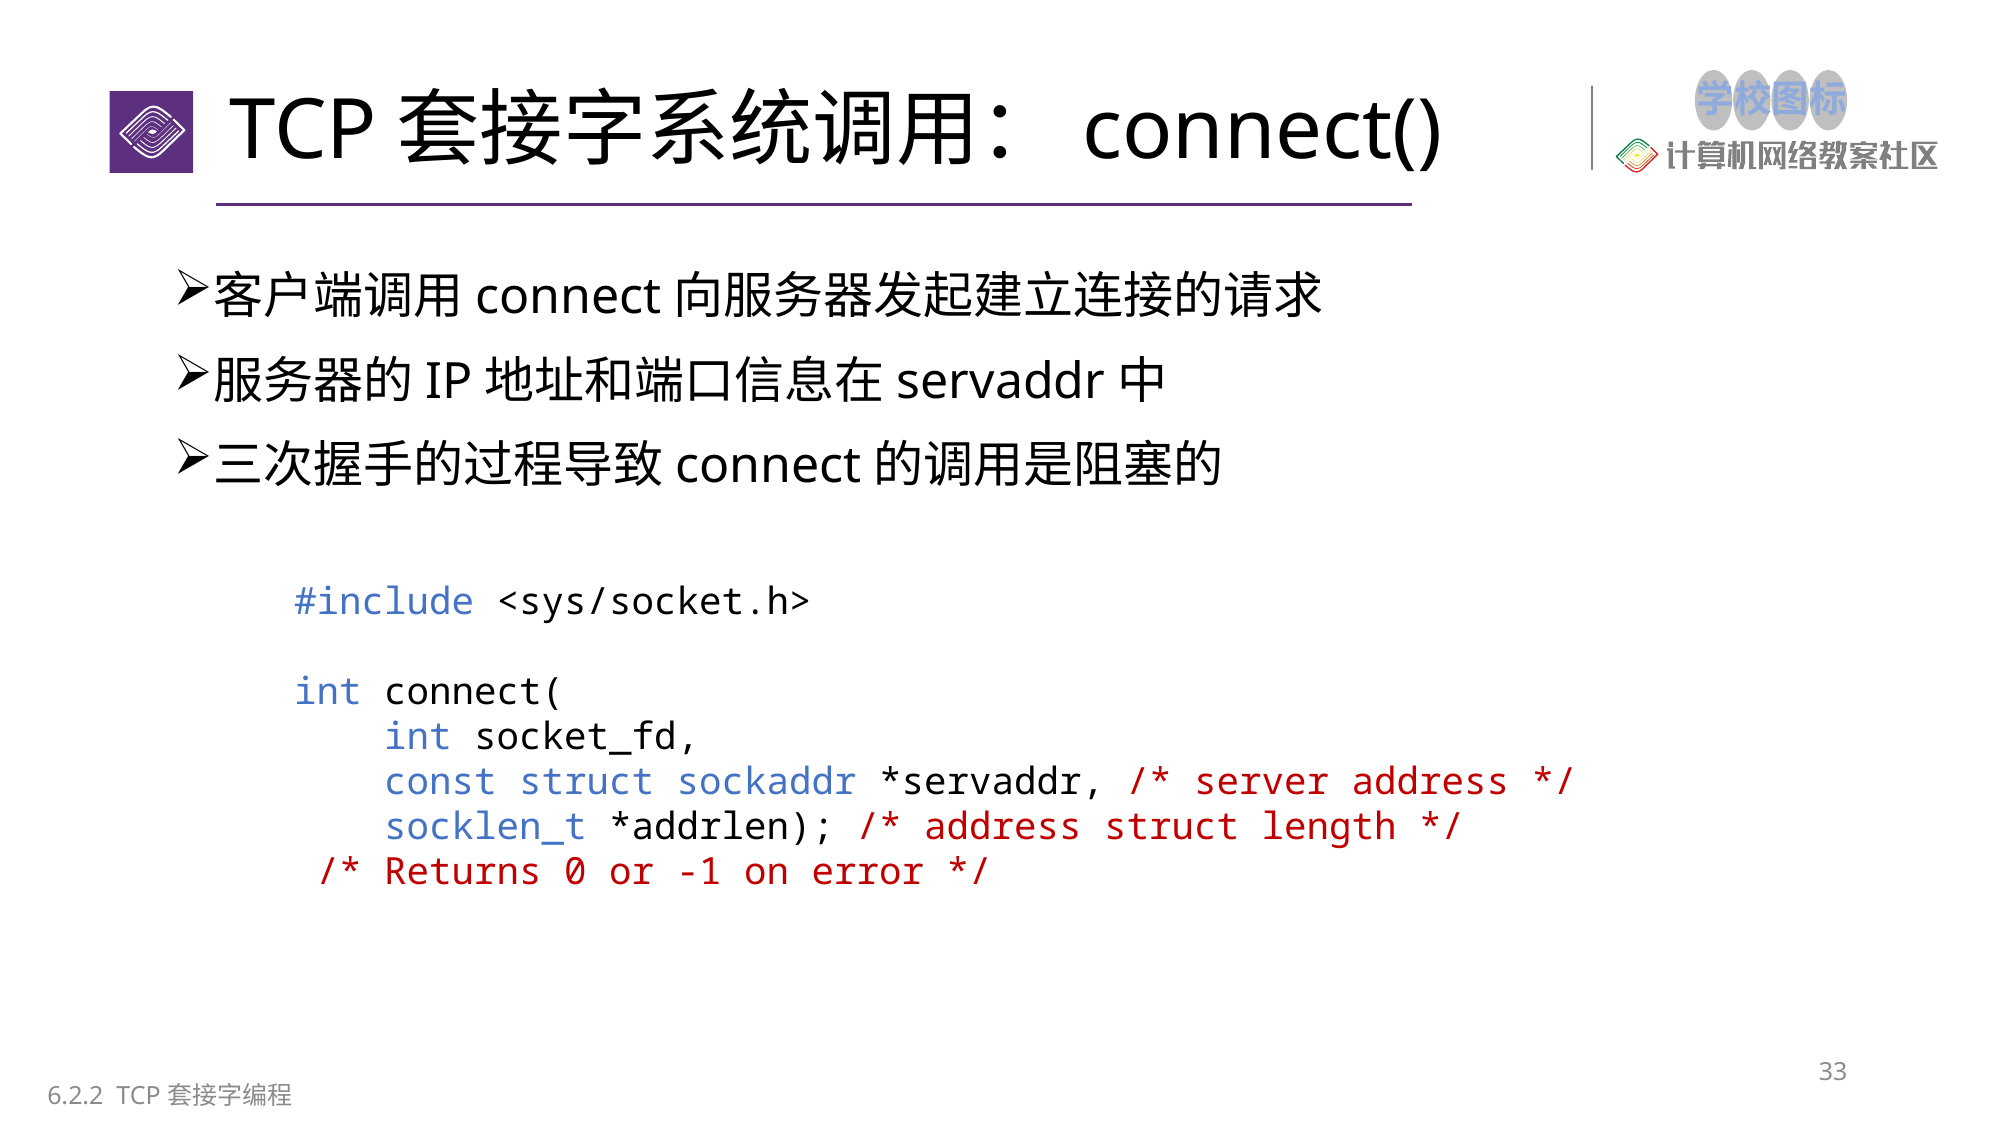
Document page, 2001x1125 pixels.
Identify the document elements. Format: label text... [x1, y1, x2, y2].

text_box #include <sys/socket.h> int connect( int socket_fd, const struct sockaddr *servaddr, /* server address */ socklen_t *addrlen); /* address struct length */ /* Returns 0 or -1 on error */ [279, 569, 1638, 900]
slide_number 33 [1412, 1042, 1863, 1103]
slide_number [32, 1064, 483, 1125]
title TCP套接字系统调用：connect() [214, 59, 1564, 205]
list 客户端调用connect向服务器发起建立连接的请求 服务器的IP地址和端口信息在servaddr中 三次握手的过程导致connect的调用是阻塞的 [158, 244, 1884, 567]
